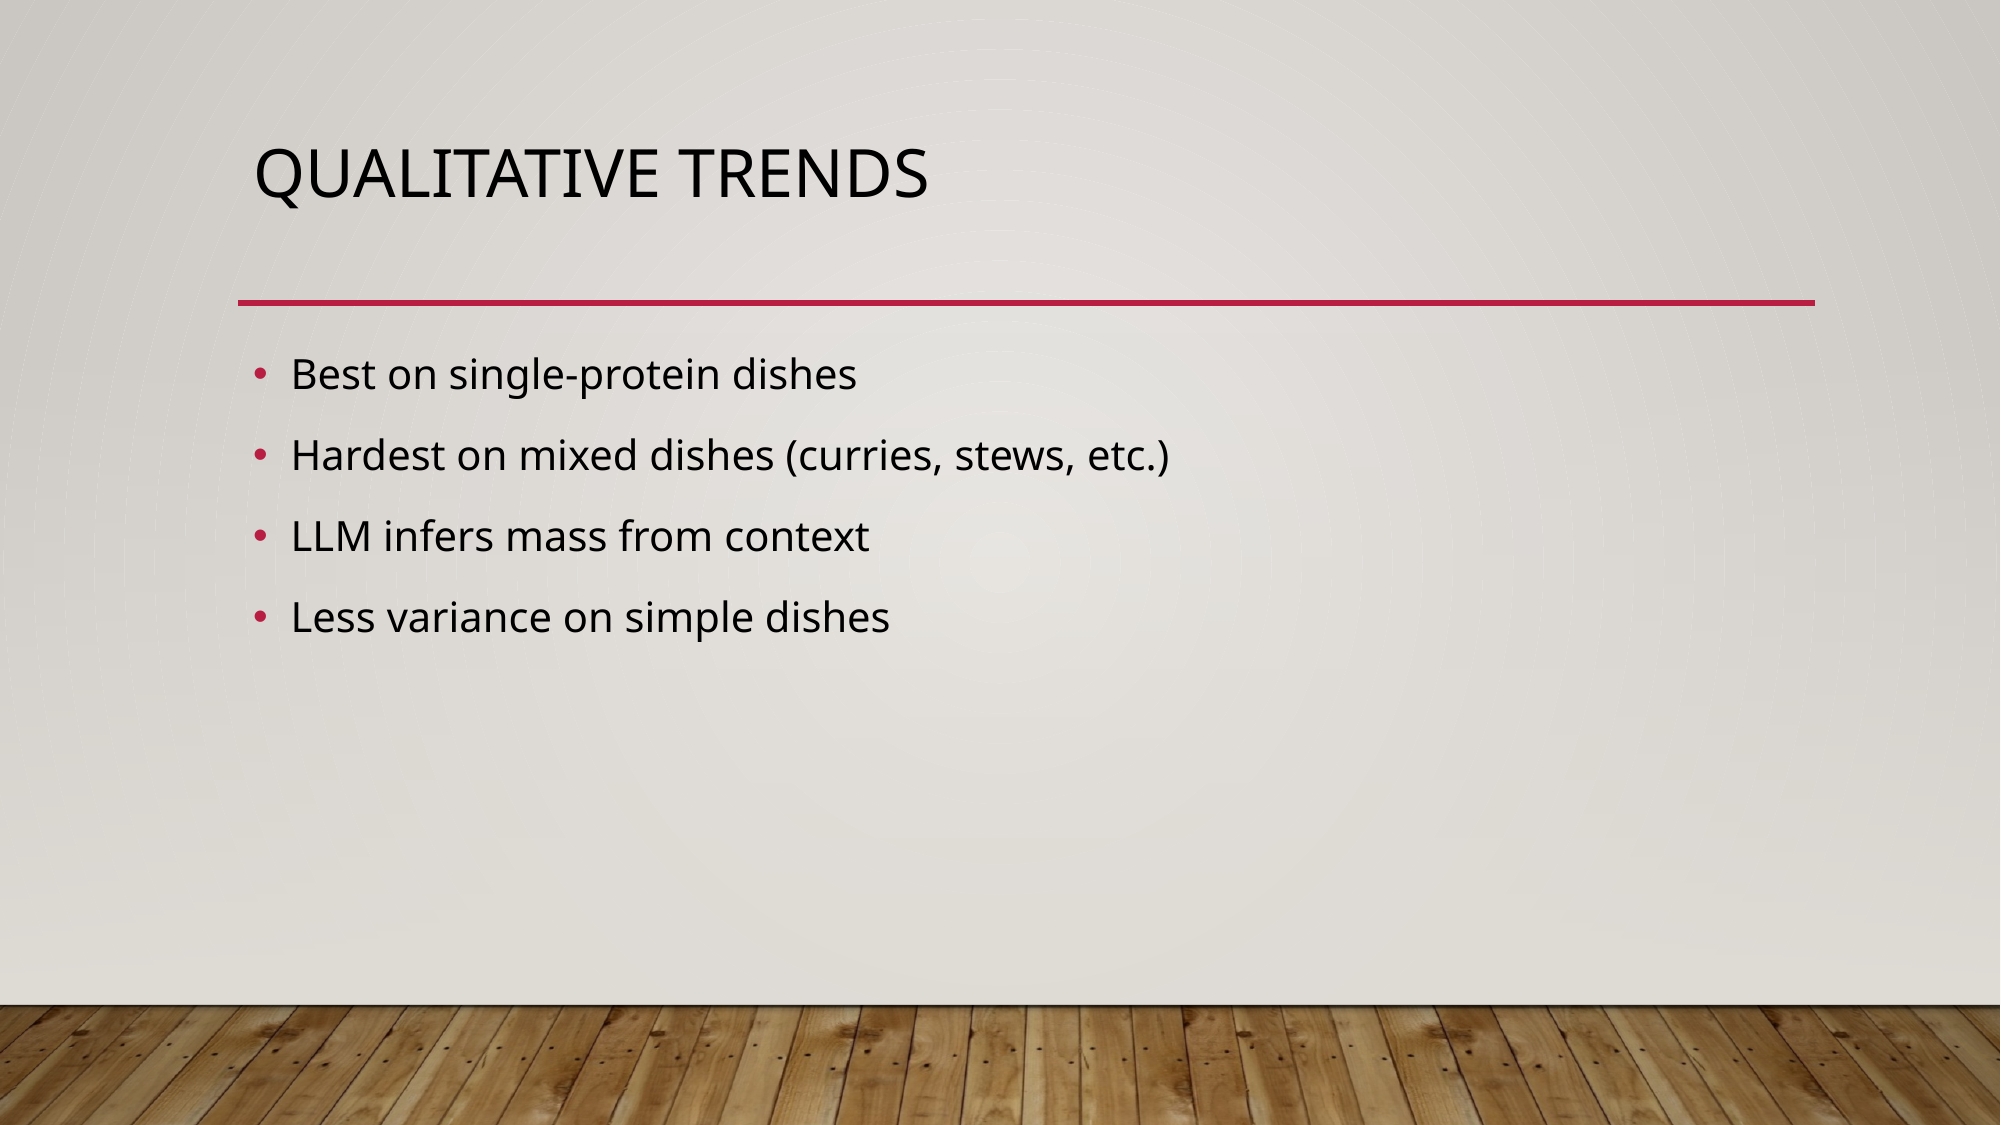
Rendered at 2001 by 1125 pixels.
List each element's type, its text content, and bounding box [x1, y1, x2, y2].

picture [0, 1005, 2000, 1125]
title Qualitative Trends [238, 131, 1814, 305]
list Best on single-protein dishes Hardest on mixed dishes (curries, stews, etc.) LLM infers mass from context Less variance on simple dishes [238, 330, 1814, 897]
